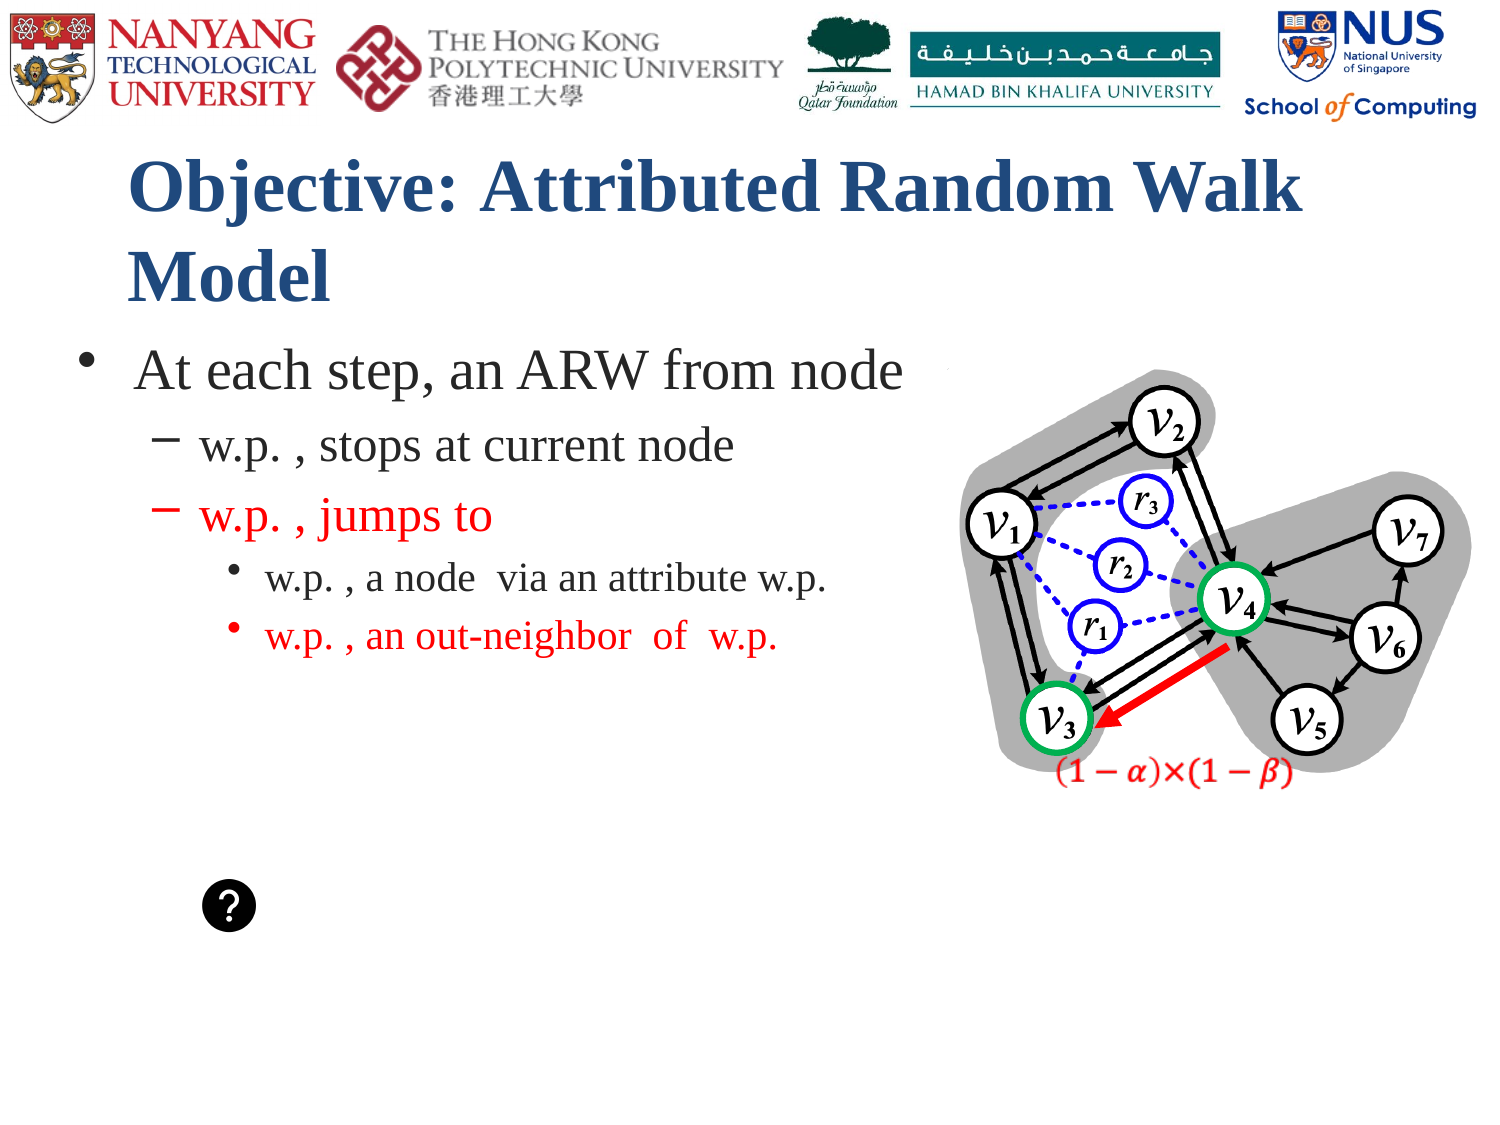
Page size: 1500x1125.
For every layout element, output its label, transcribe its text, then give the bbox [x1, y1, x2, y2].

title Objective: Attributed Random Walk Model [112, 137, 1388, 321]
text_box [0, 0, 1489, 130]
picture [195, 871, 263, 939]
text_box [1094, 645, 1229, 729]
picture [946, 367, 1489, 796]
